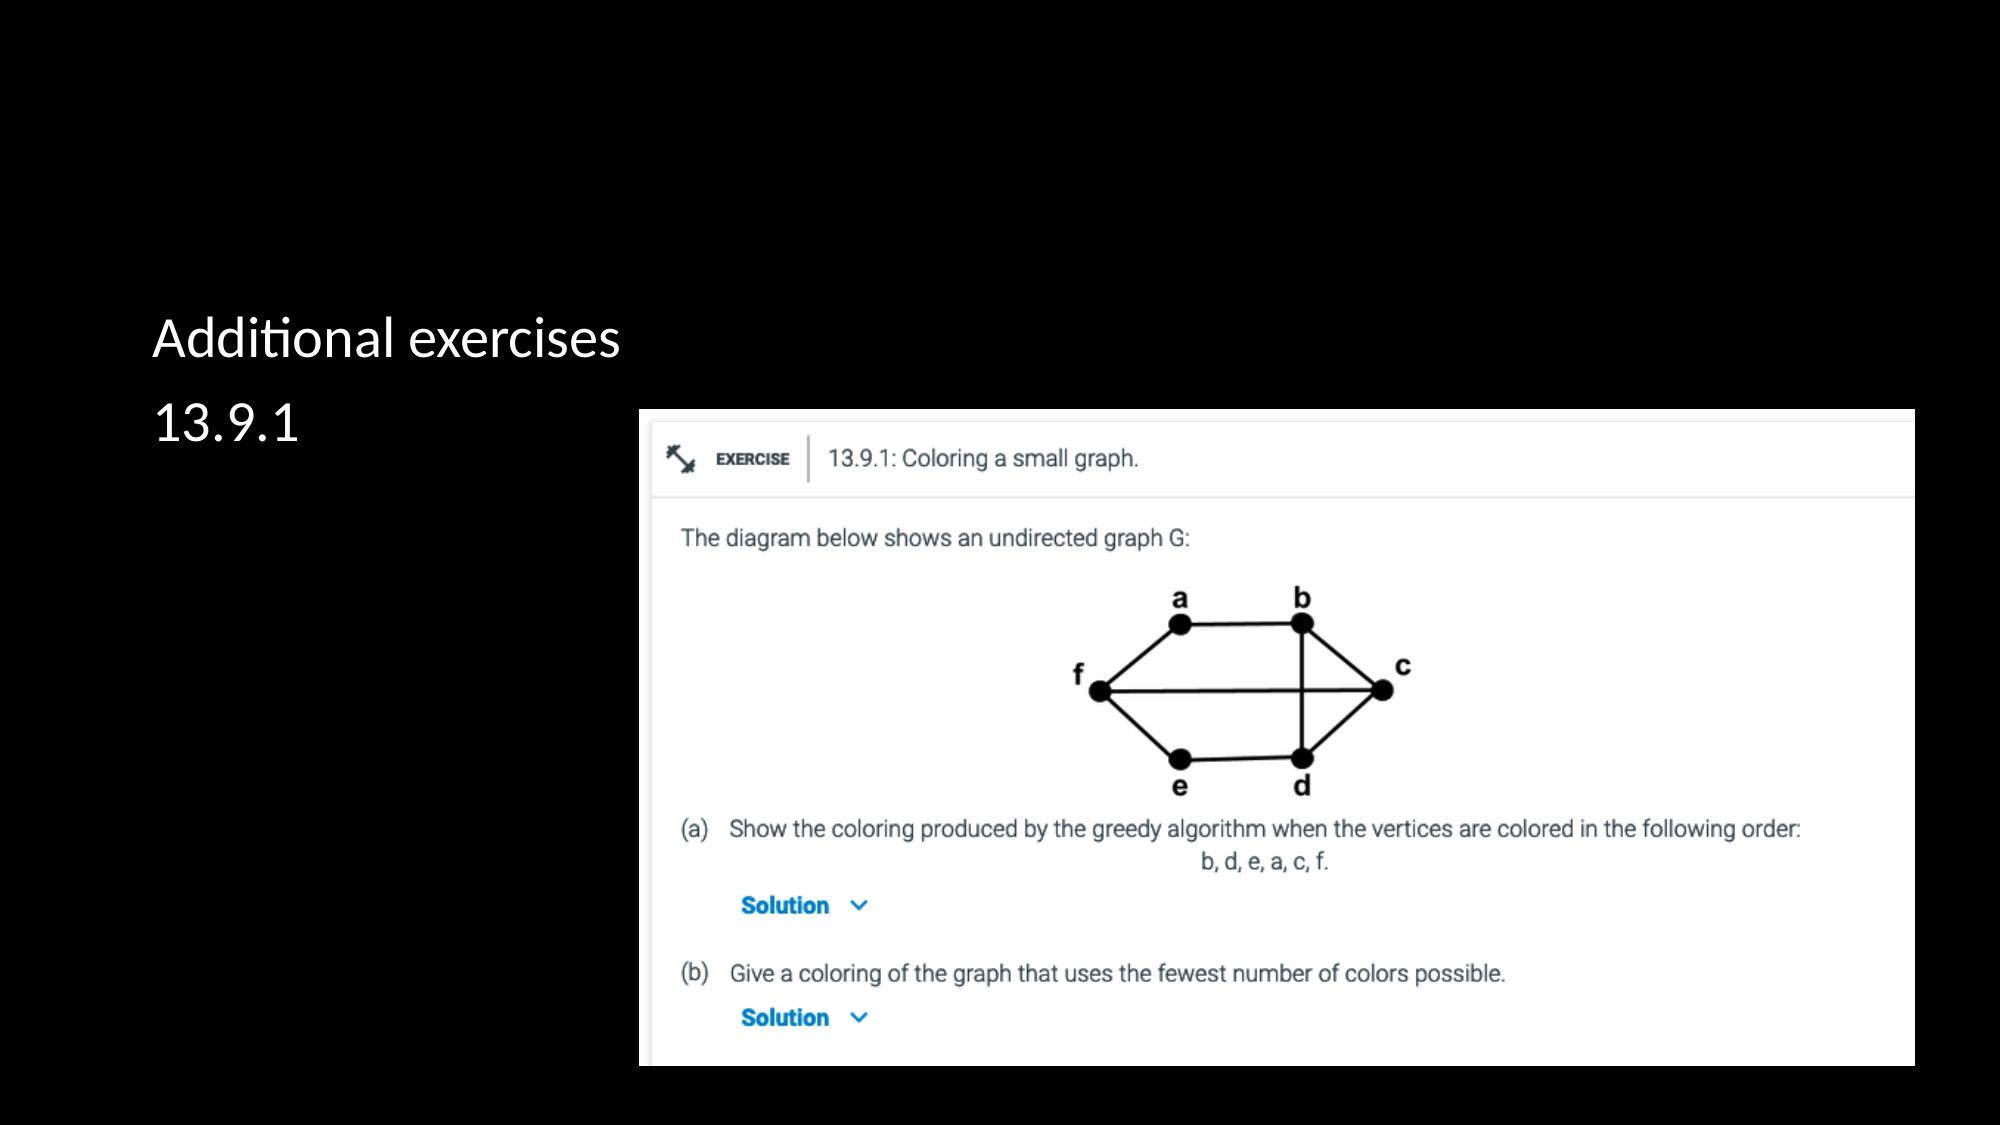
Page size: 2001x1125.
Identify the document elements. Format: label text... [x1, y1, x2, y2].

list Additional exercises 13.9.1 [137, 299, 1863, 1014]
picture [639, 409, 1915, 1066]
